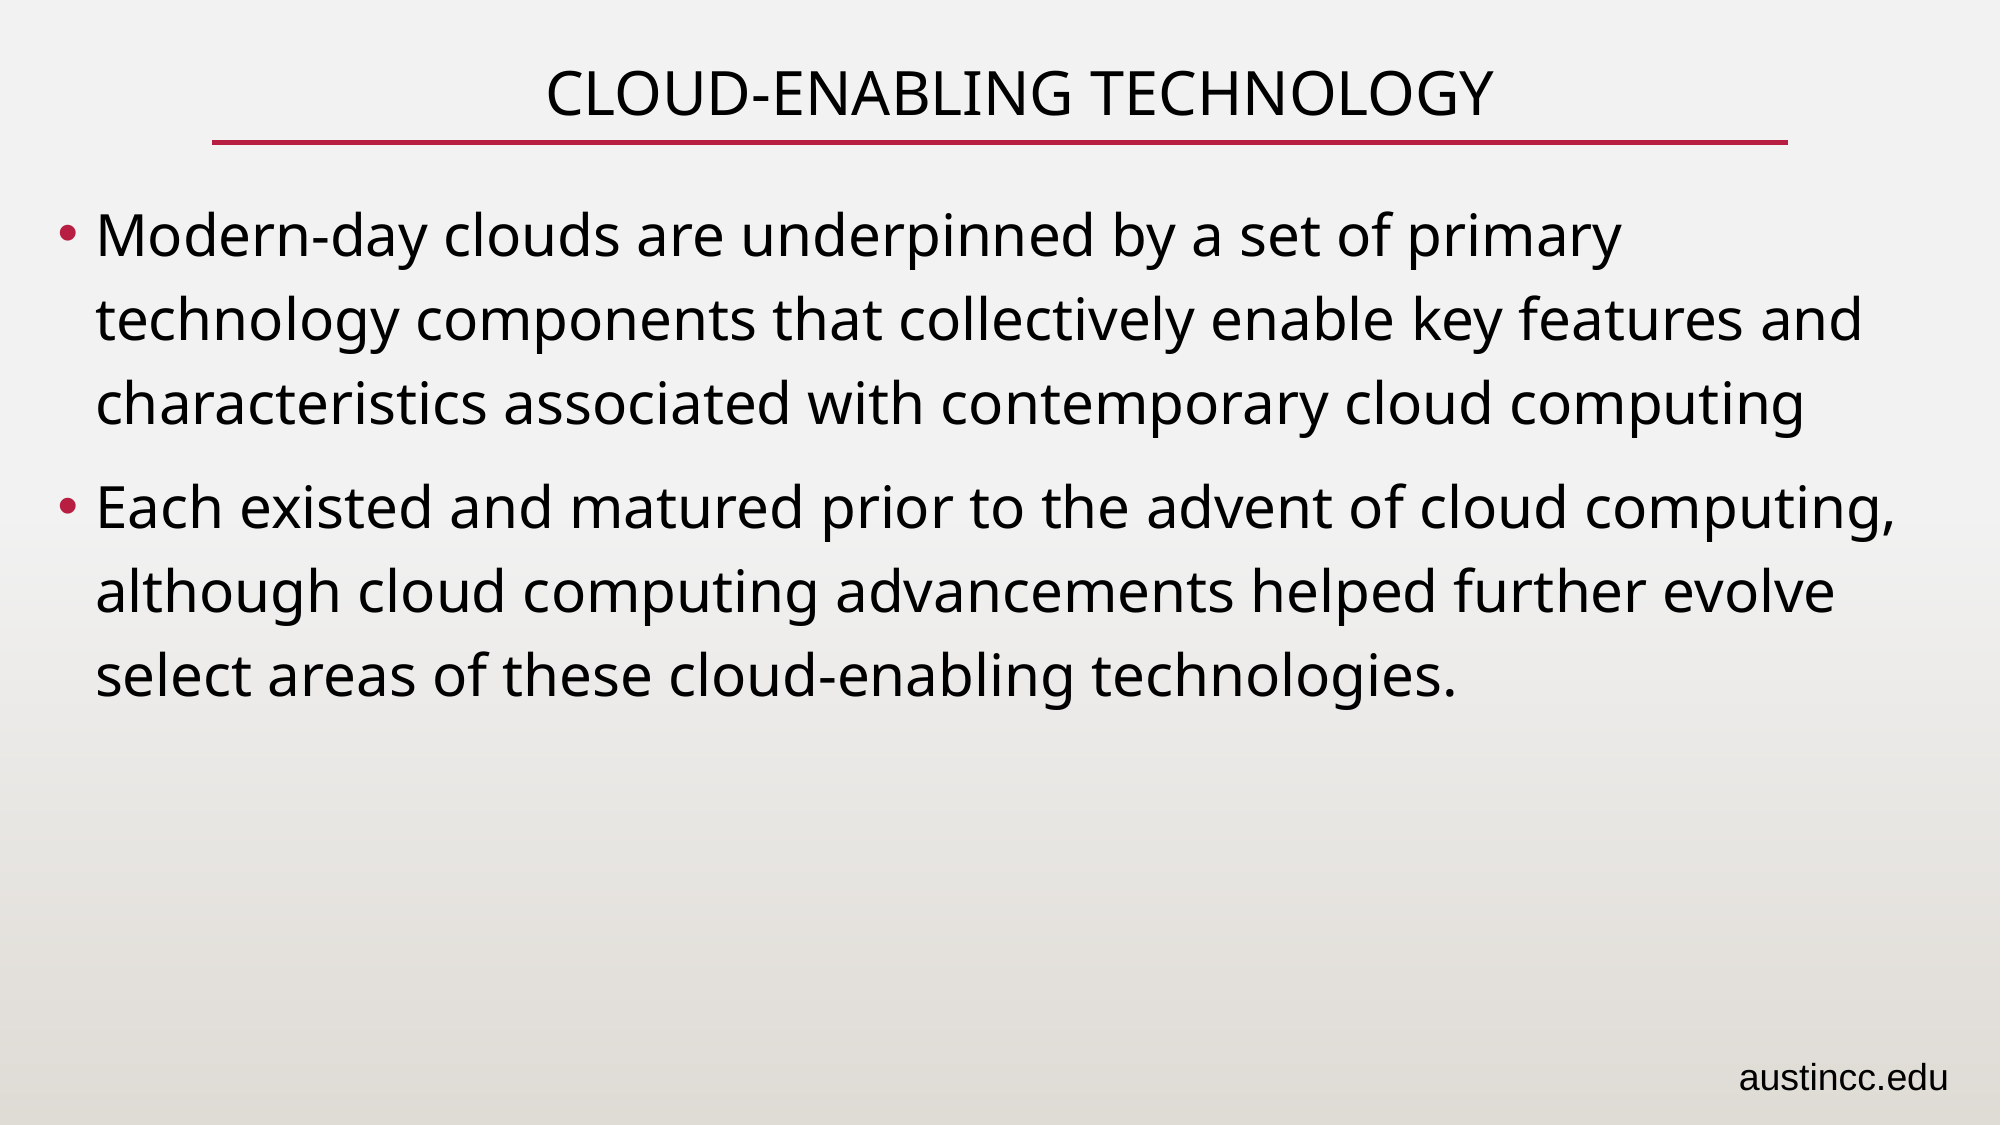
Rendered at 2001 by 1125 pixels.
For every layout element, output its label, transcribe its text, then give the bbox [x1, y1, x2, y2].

list Modern-day clouds are underpinned by a set of primary technology components that collectively enable key features and characteristics associated with contemporary cloud computing Each existed and matured prior to the advent of cloud computing, although cloud computing advancements helped further evolve select areas of these cloud-enabling technologies. [42, 176, 1955, 1016]
title Cloud-Enabling Technology [232, 54, 1808, 137]
